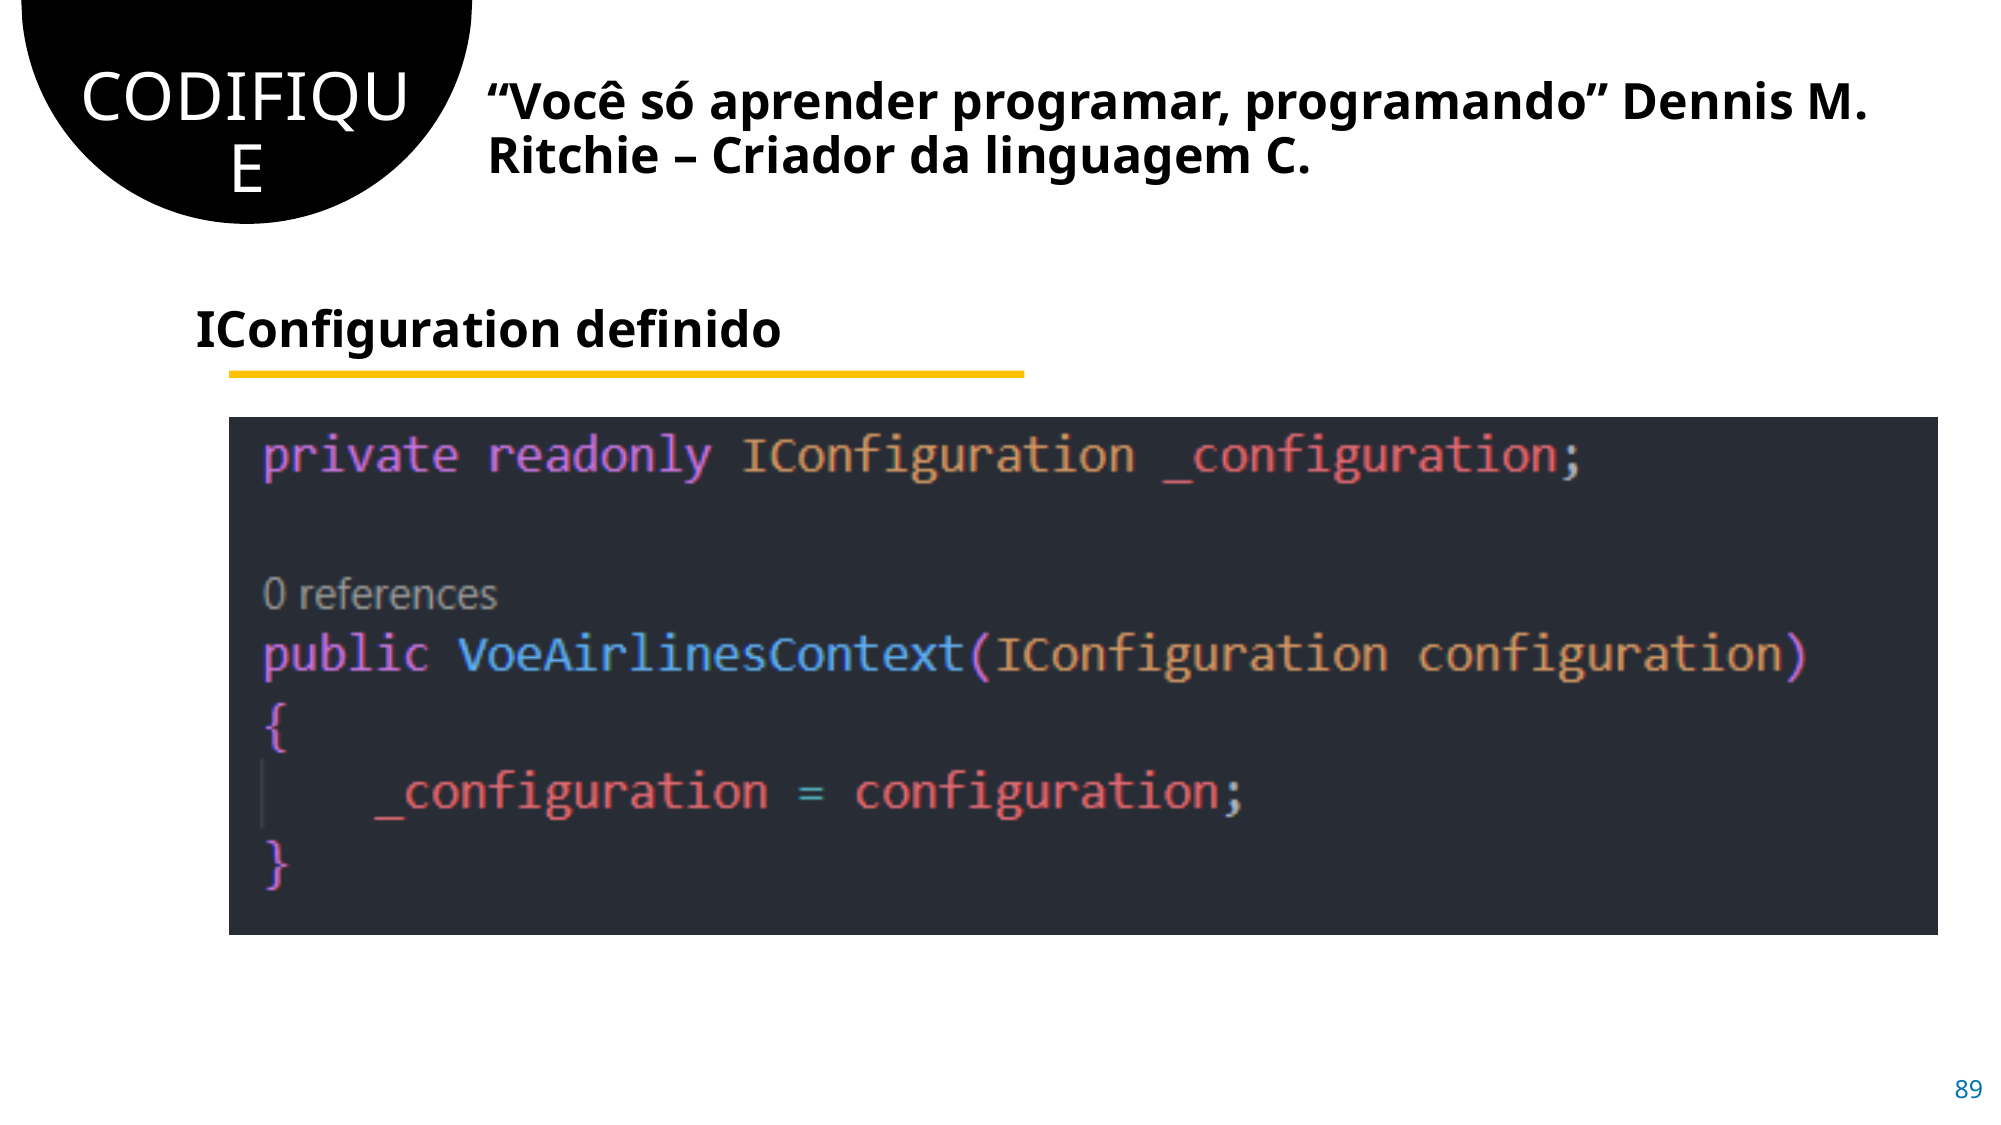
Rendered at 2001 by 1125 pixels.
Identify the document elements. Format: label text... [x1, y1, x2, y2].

slide_number 89 [1916, 1060, 1999, 1121]
title CODIFIQUE [51, 55, 442, 144]
picture [228, 417, 1938, 935]
list “Você só aprender programar, programando” Dennis M. Ritchie – Criador da linguagem C. [472, 68, 1963, 193]
text_box [228, 369, 1025, 379]
list IConfiguration definido [155, 296, 823, 367]
